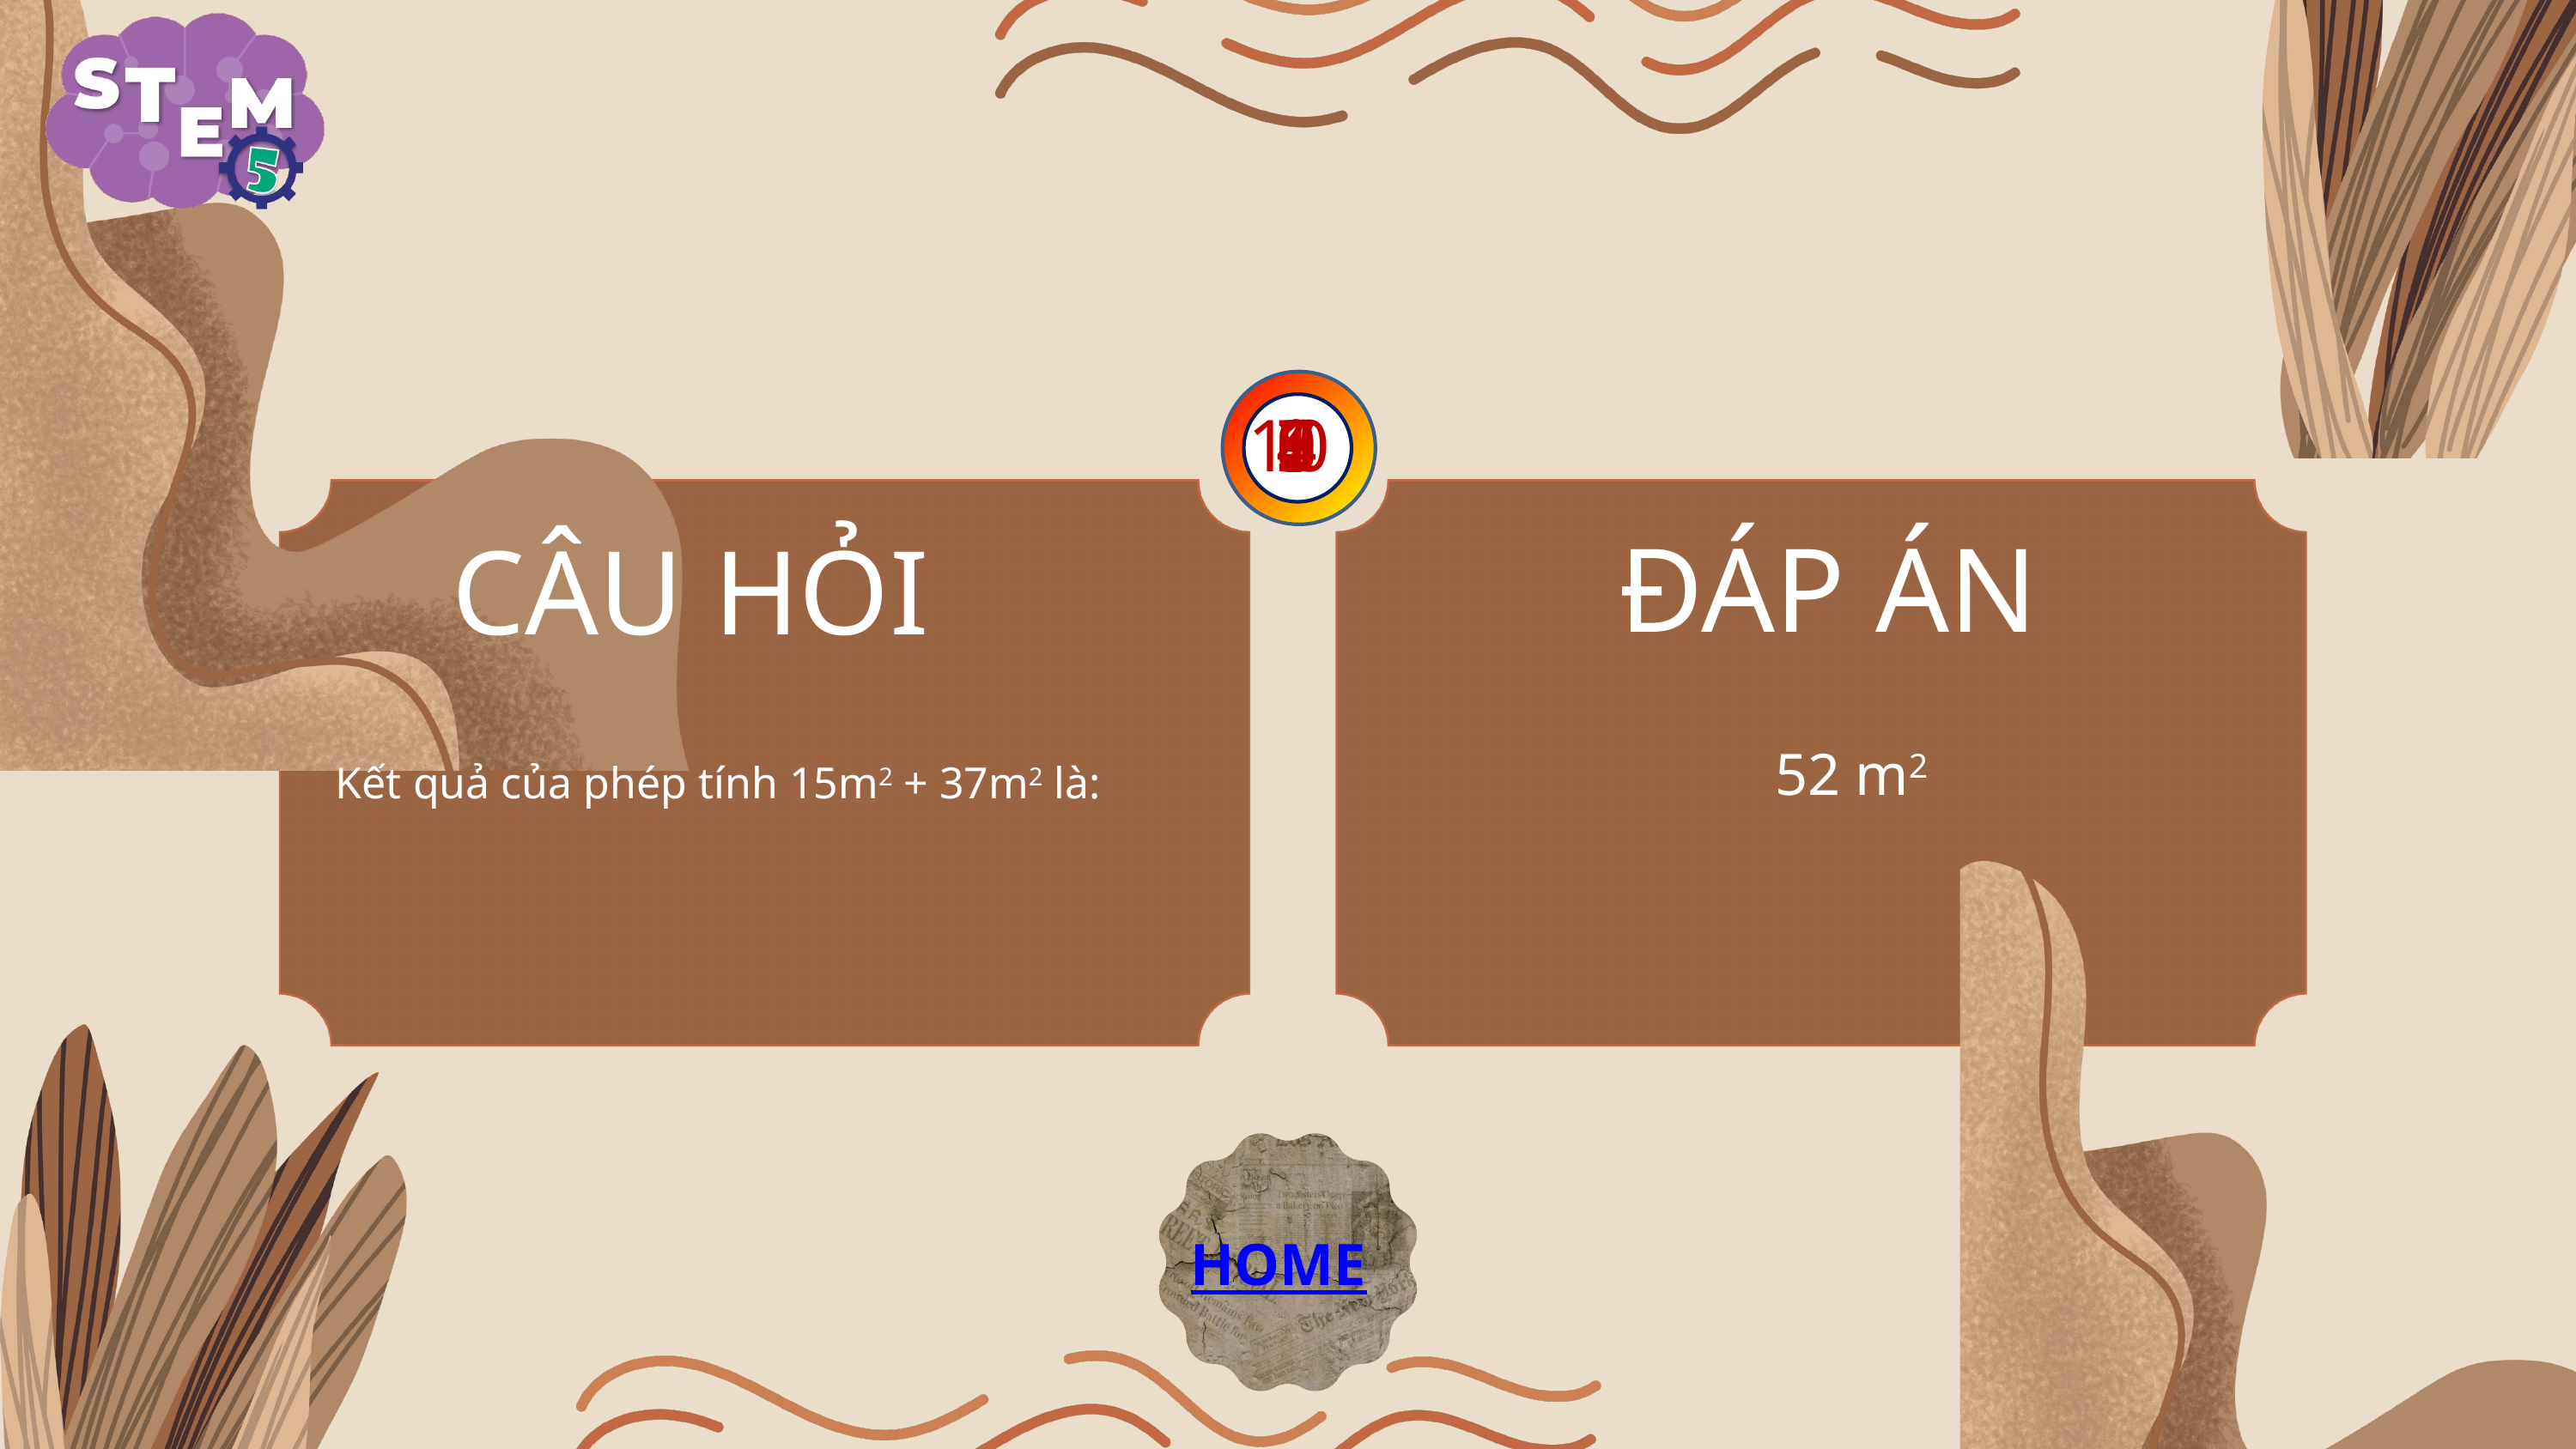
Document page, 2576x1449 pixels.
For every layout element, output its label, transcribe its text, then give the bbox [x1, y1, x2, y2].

text_box CÂU HỎI [452, 518, 1000, 658]
text_box [1264, 493, 1331, 504]
text_box [1335, 479, 2307, 1046]
text_box 9 [1346, 394, 1352, 493]
text_box [0, 0, 690, 771]
text_box [1959, 845, 2576, 1449]
text_box 10 [1236, 394, 1346, 493]
text_box [1220, 369, 1377, 526]
text_box ĐÁP ÁN [1619, 516, 2135, 656]
text_box [994, 0, 2026, 134]
text_box Kết quả của phép tính 15m2 + 37m2 là: [335, 755, 1206, 808]
text_box [2262, 0, 2576, 458]
text_box 52 m2 [1759, 737, 2204, 807]
text_box [278, 479, 1251, 1046]
picture [42, 10, 335, 217]
text_box [570, 1349, 1601, 1449]
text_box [1158, 1133, 1418, 1391]
text_box [0, 1024, 407, 1449]
